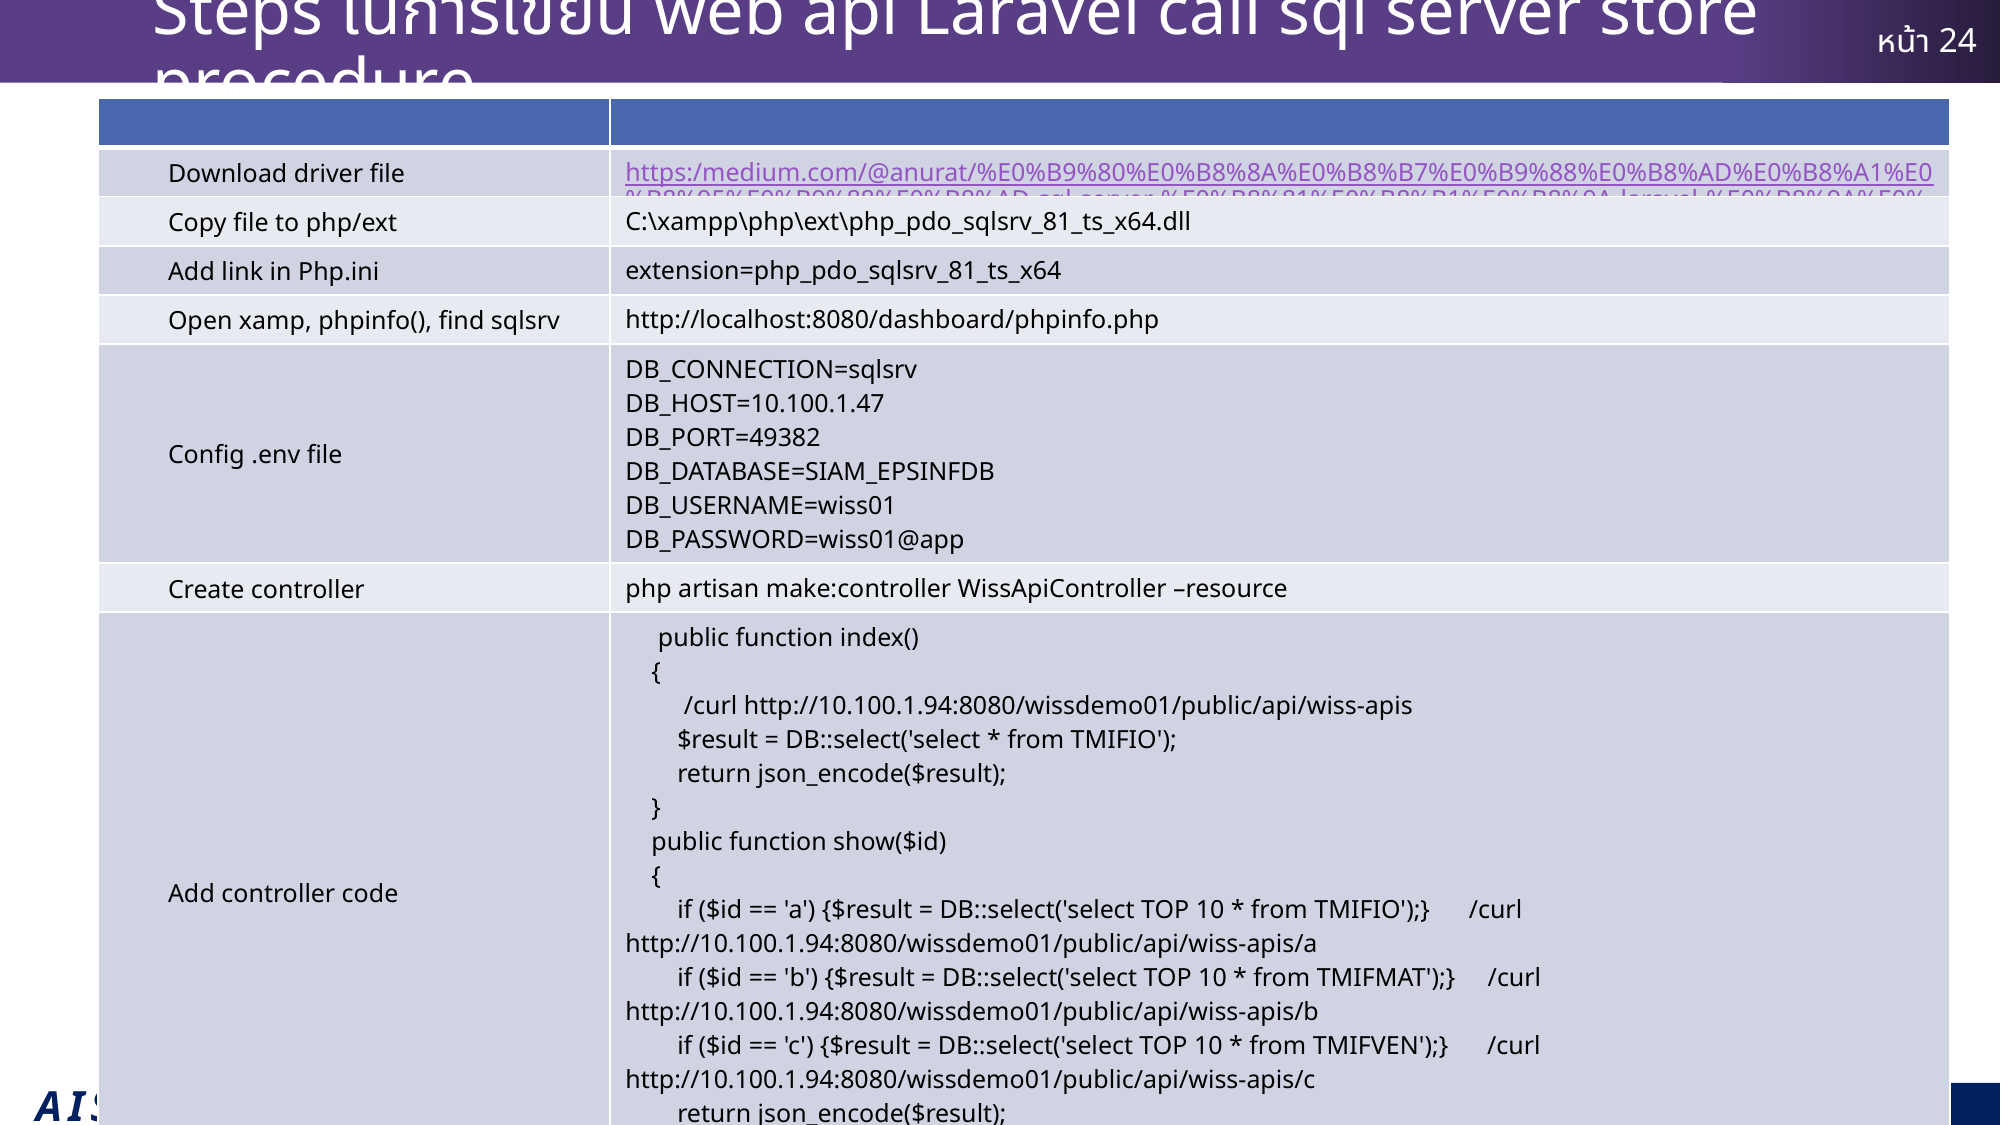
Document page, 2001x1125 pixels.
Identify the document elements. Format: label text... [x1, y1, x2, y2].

table_cell DB_CONNECTION=sqlsrv DB_HOST=10.100.1.47 DB_PORT=49382 DB_DATABASE=SIAM_EPSINFDB DB_USERNAME=wiss01 DB_PASSWORD=wiss01@app [611, 345, 1949, 562]
table_cell Config .env file [99, 345, 609, 562]
table_cell Download driver file [99, 150, 609, 196]
table_cell Copy file to php/ext [99, 197, 609, 245]
table_cell extension=php_pdo_sqlsrv_81_ts_x64 [611, 247, 1949, 294]
table_cell Add controller code [99, 613, 609, 1125]
table_cell Open xamp, phpinfo(), find sqlsrv [99, 296, 609, 343]
table_cell public function index() { /curl http://10.100.1.94:8080/wissdemo01/public/api/wiss-apis $result = DB::select('select * from TMIFIO'); return json_encode($result); } public function show($id) { if ($id == 'a') {$result = DB::select('select TOP 10 * from TMIFIO');} /curl http://10.100.1.94:8080/wissdemo01/public/api/wiss-apis/a if ($id == 'b') {$result = DB::select('select TOP 10 * from TMIFMAT');} /curl http://10.100.1.94:8080/wissdemo01/public/api/wiss-apis/b if ($id == 'c') {$result = DB::select('select TOP 10 * from TMIFVEN');} /curl http://10.100.1.94:8080/wissdemo01/public/api/wiss-apis/c return json_encode($result); } [611, 613, 1949, 1125]
table_header [99, 99, 609, 145]
table_cell php artisan make:controller WissApiController –resource [611, 564, 1949, 611]
table_cell C:\xampp\php\ext\php_pdo_sqlsrv_81_ts_x64.dll [611, 197, 1949, 245]
title Steps ในการเขียน web api Laravel call sql server store procedure [137, 0, 1863, 98]
table_cell Create controller [99, 564, 609, 611]
table_header [611, 99, 1949, 145]
table_cell Add link in Php.ini [99, 247, 609, 294]
table_cell https:/medium.com/@anurat/%E0%B9%80%E0%B8%8A%E0%B8%B7%E0%B9%88%E0%B8%AD%E0%B8%A1%E0%B8%95%E0%B9%88%E0%B8%AD-sql-server-%E0%B8%81%E0%B8%B1%E0%B8%9A-laravel-%E0%B8%9A%E0%B8%99-windows-d724aec1ea02 [611, 150, 1949, 196]
table_cell http://localhost:8080/dashboard/phpinfo.php [611, 296, 1949, 343]
